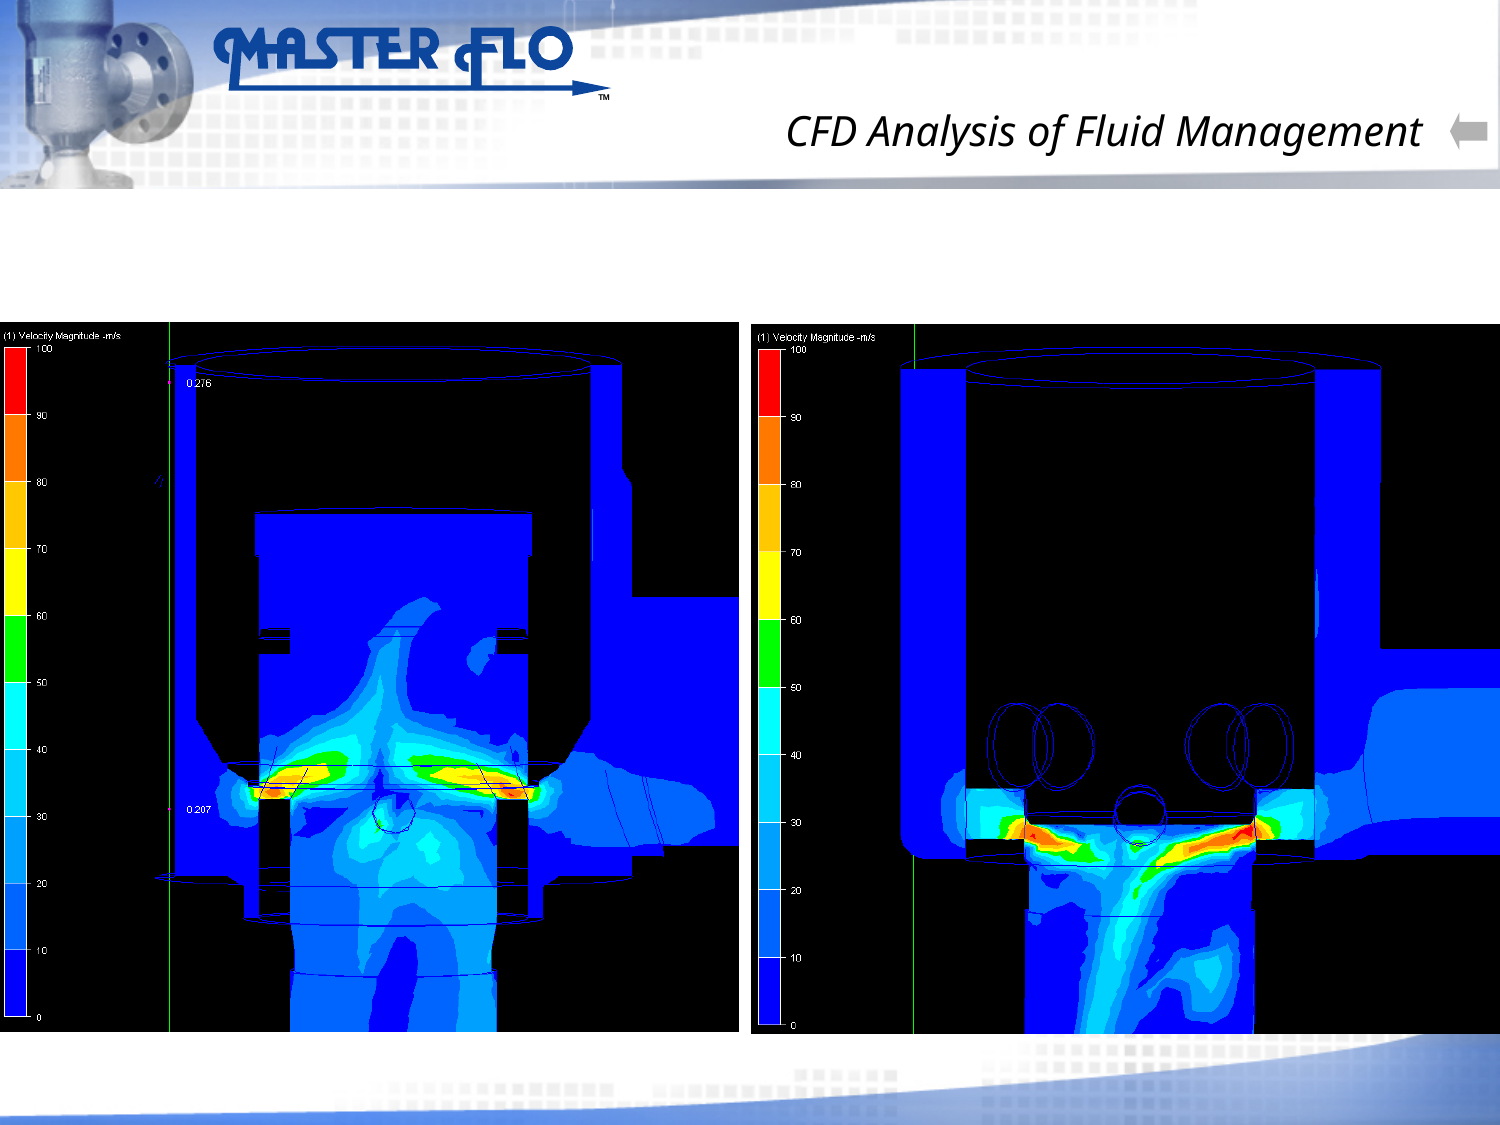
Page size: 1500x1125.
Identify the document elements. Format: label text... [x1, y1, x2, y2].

picture [0, 322, 1500, 1125]
picture [0, 0, 1500, 189]
title CFD Analysis of Fluid Management [675, 50, 1438, 163]
